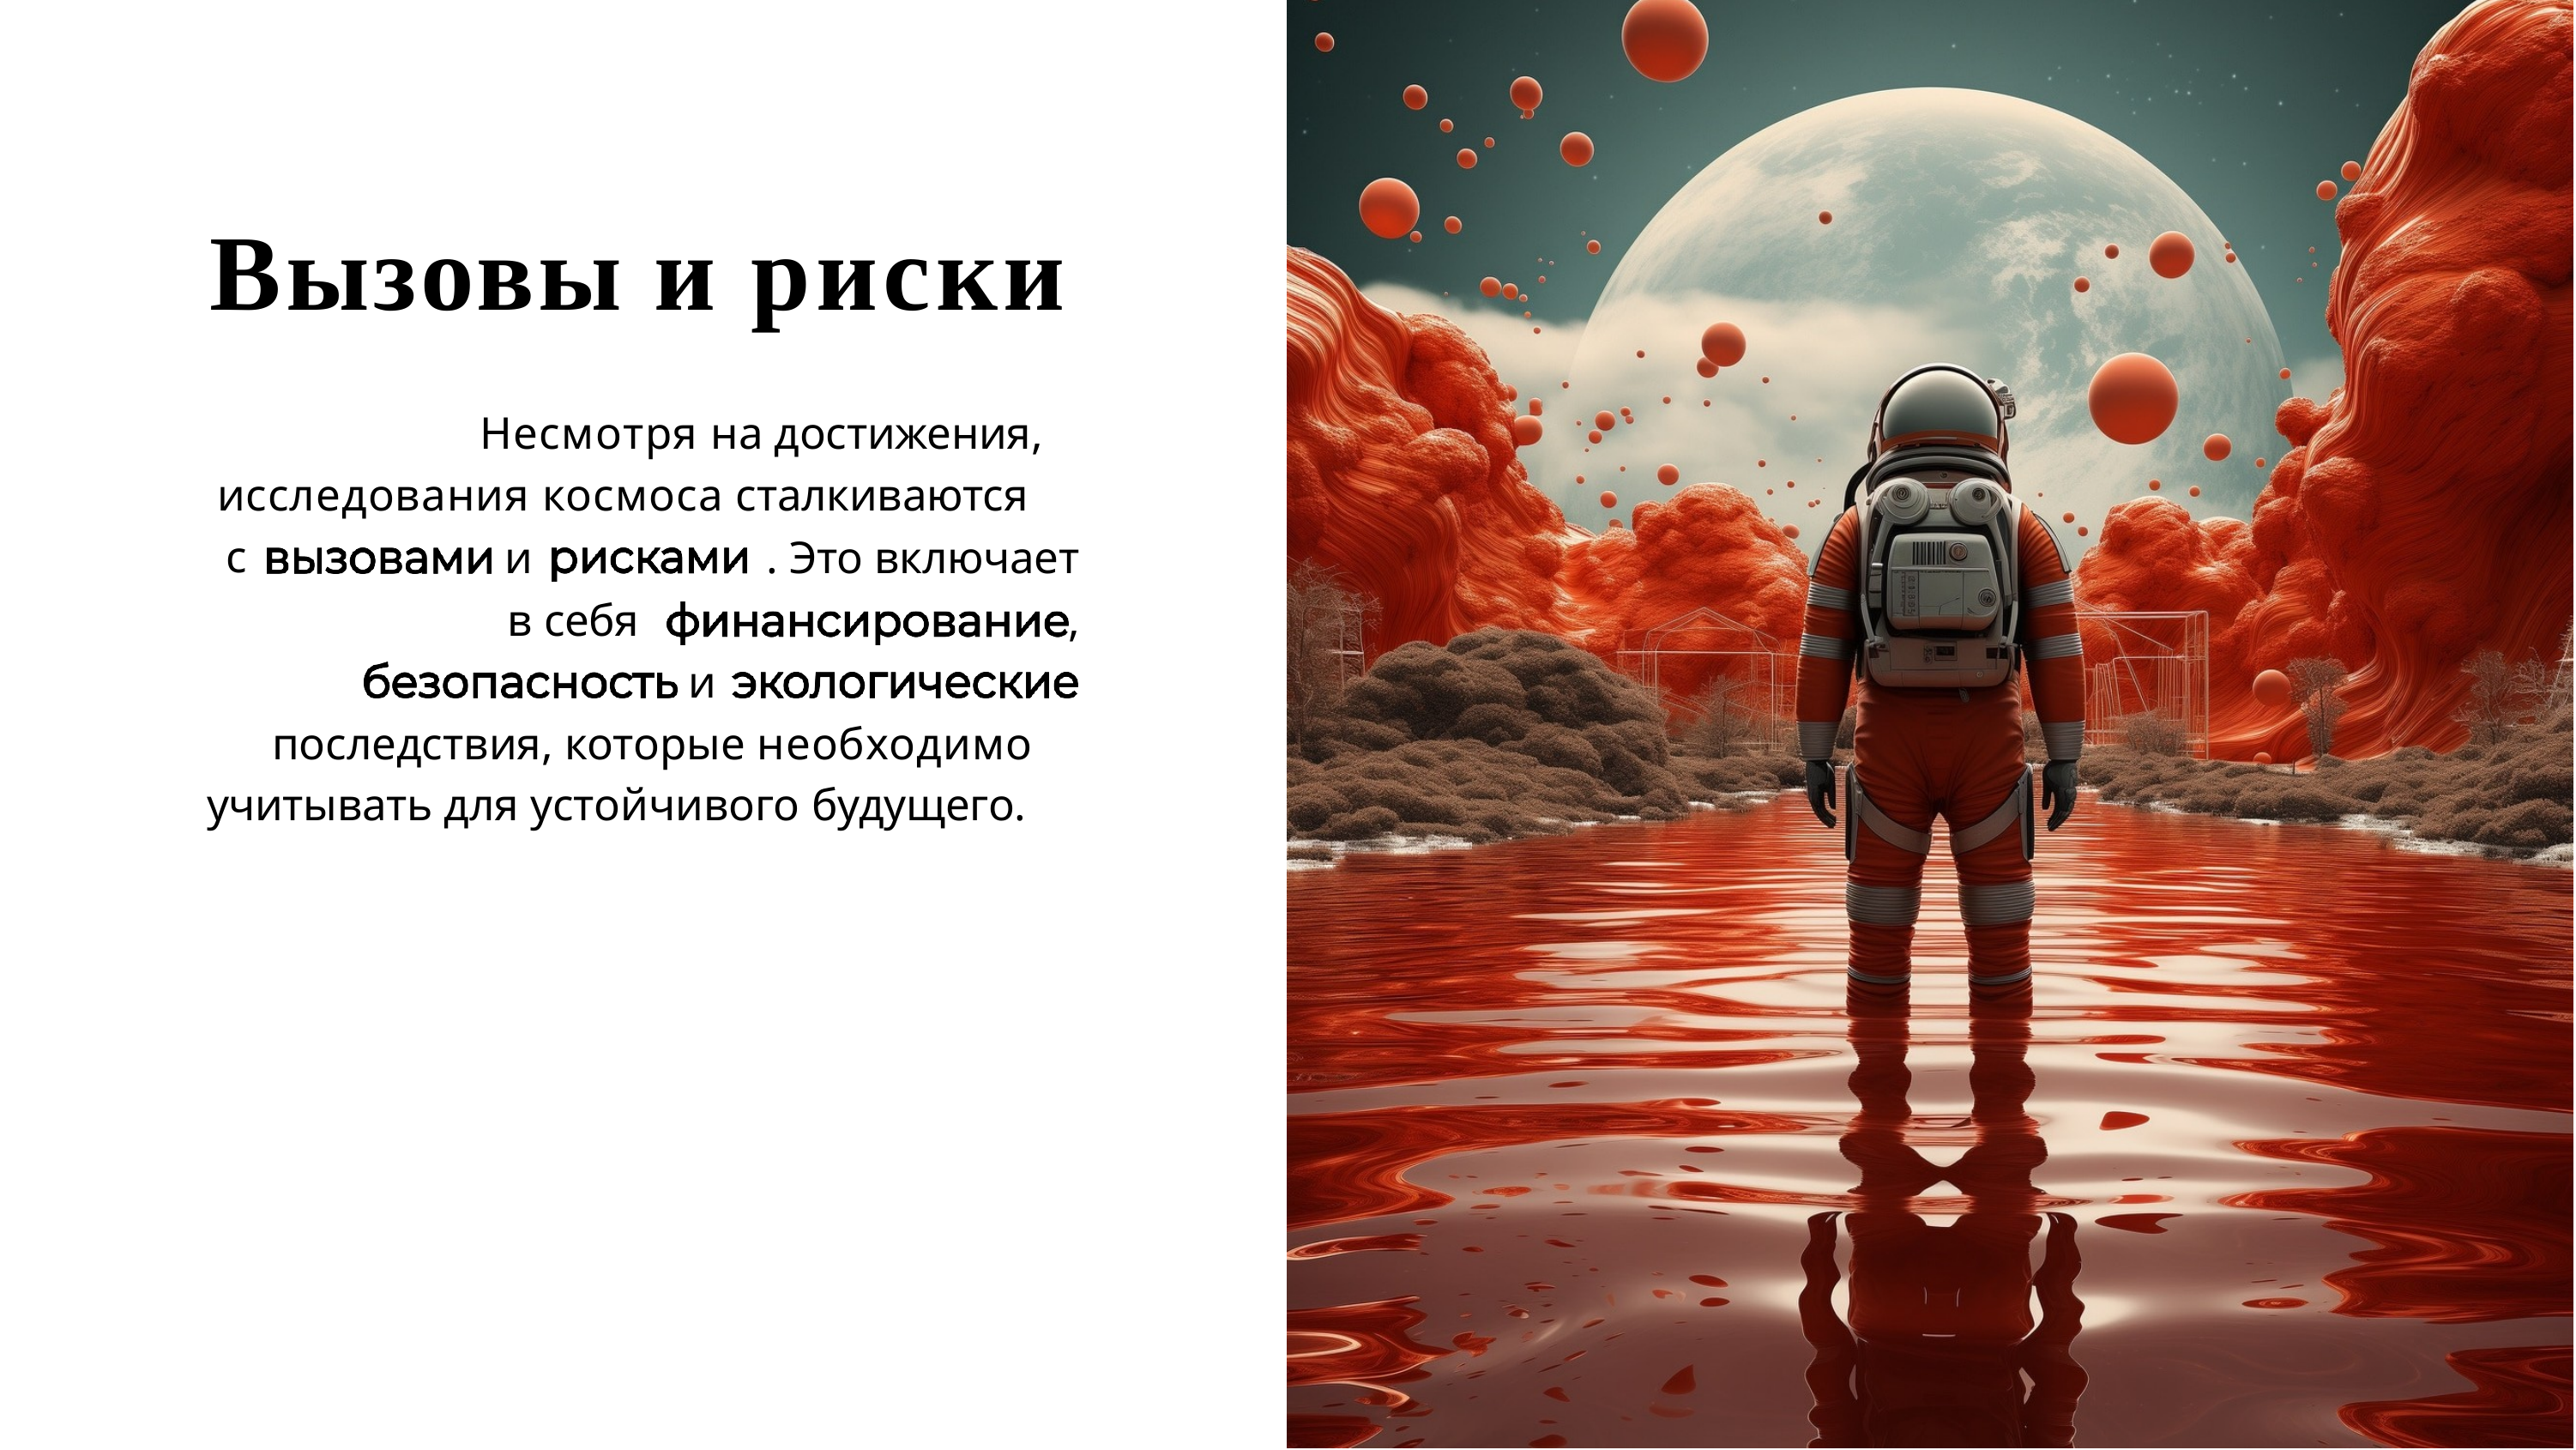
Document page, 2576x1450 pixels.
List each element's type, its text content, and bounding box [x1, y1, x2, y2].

picture [363, 662, 679, 698]
picture [267, 547, 492, 574]
text_box и последствия, которые необходимо учитывать для устойчивого будущего. [205, 643, 1081, 830]
picture [667, 601, 1070, 645]
text_box . Это включает , [747, 517, 1081, 643]
text_box с [224, 527, 253, 583]
text_box и в себя [503, 517, 655, 643]
picture [1286, 0, 2574, 1448]
title Вызовы и риски [208, 201, 1081, 445]
text_box Несмотря на достижения, исследования космоса сталкиваются [215, 395, 1081, 520]
picture [731, 672, 1079, 698]
picture [551, 547, 747, 583]
